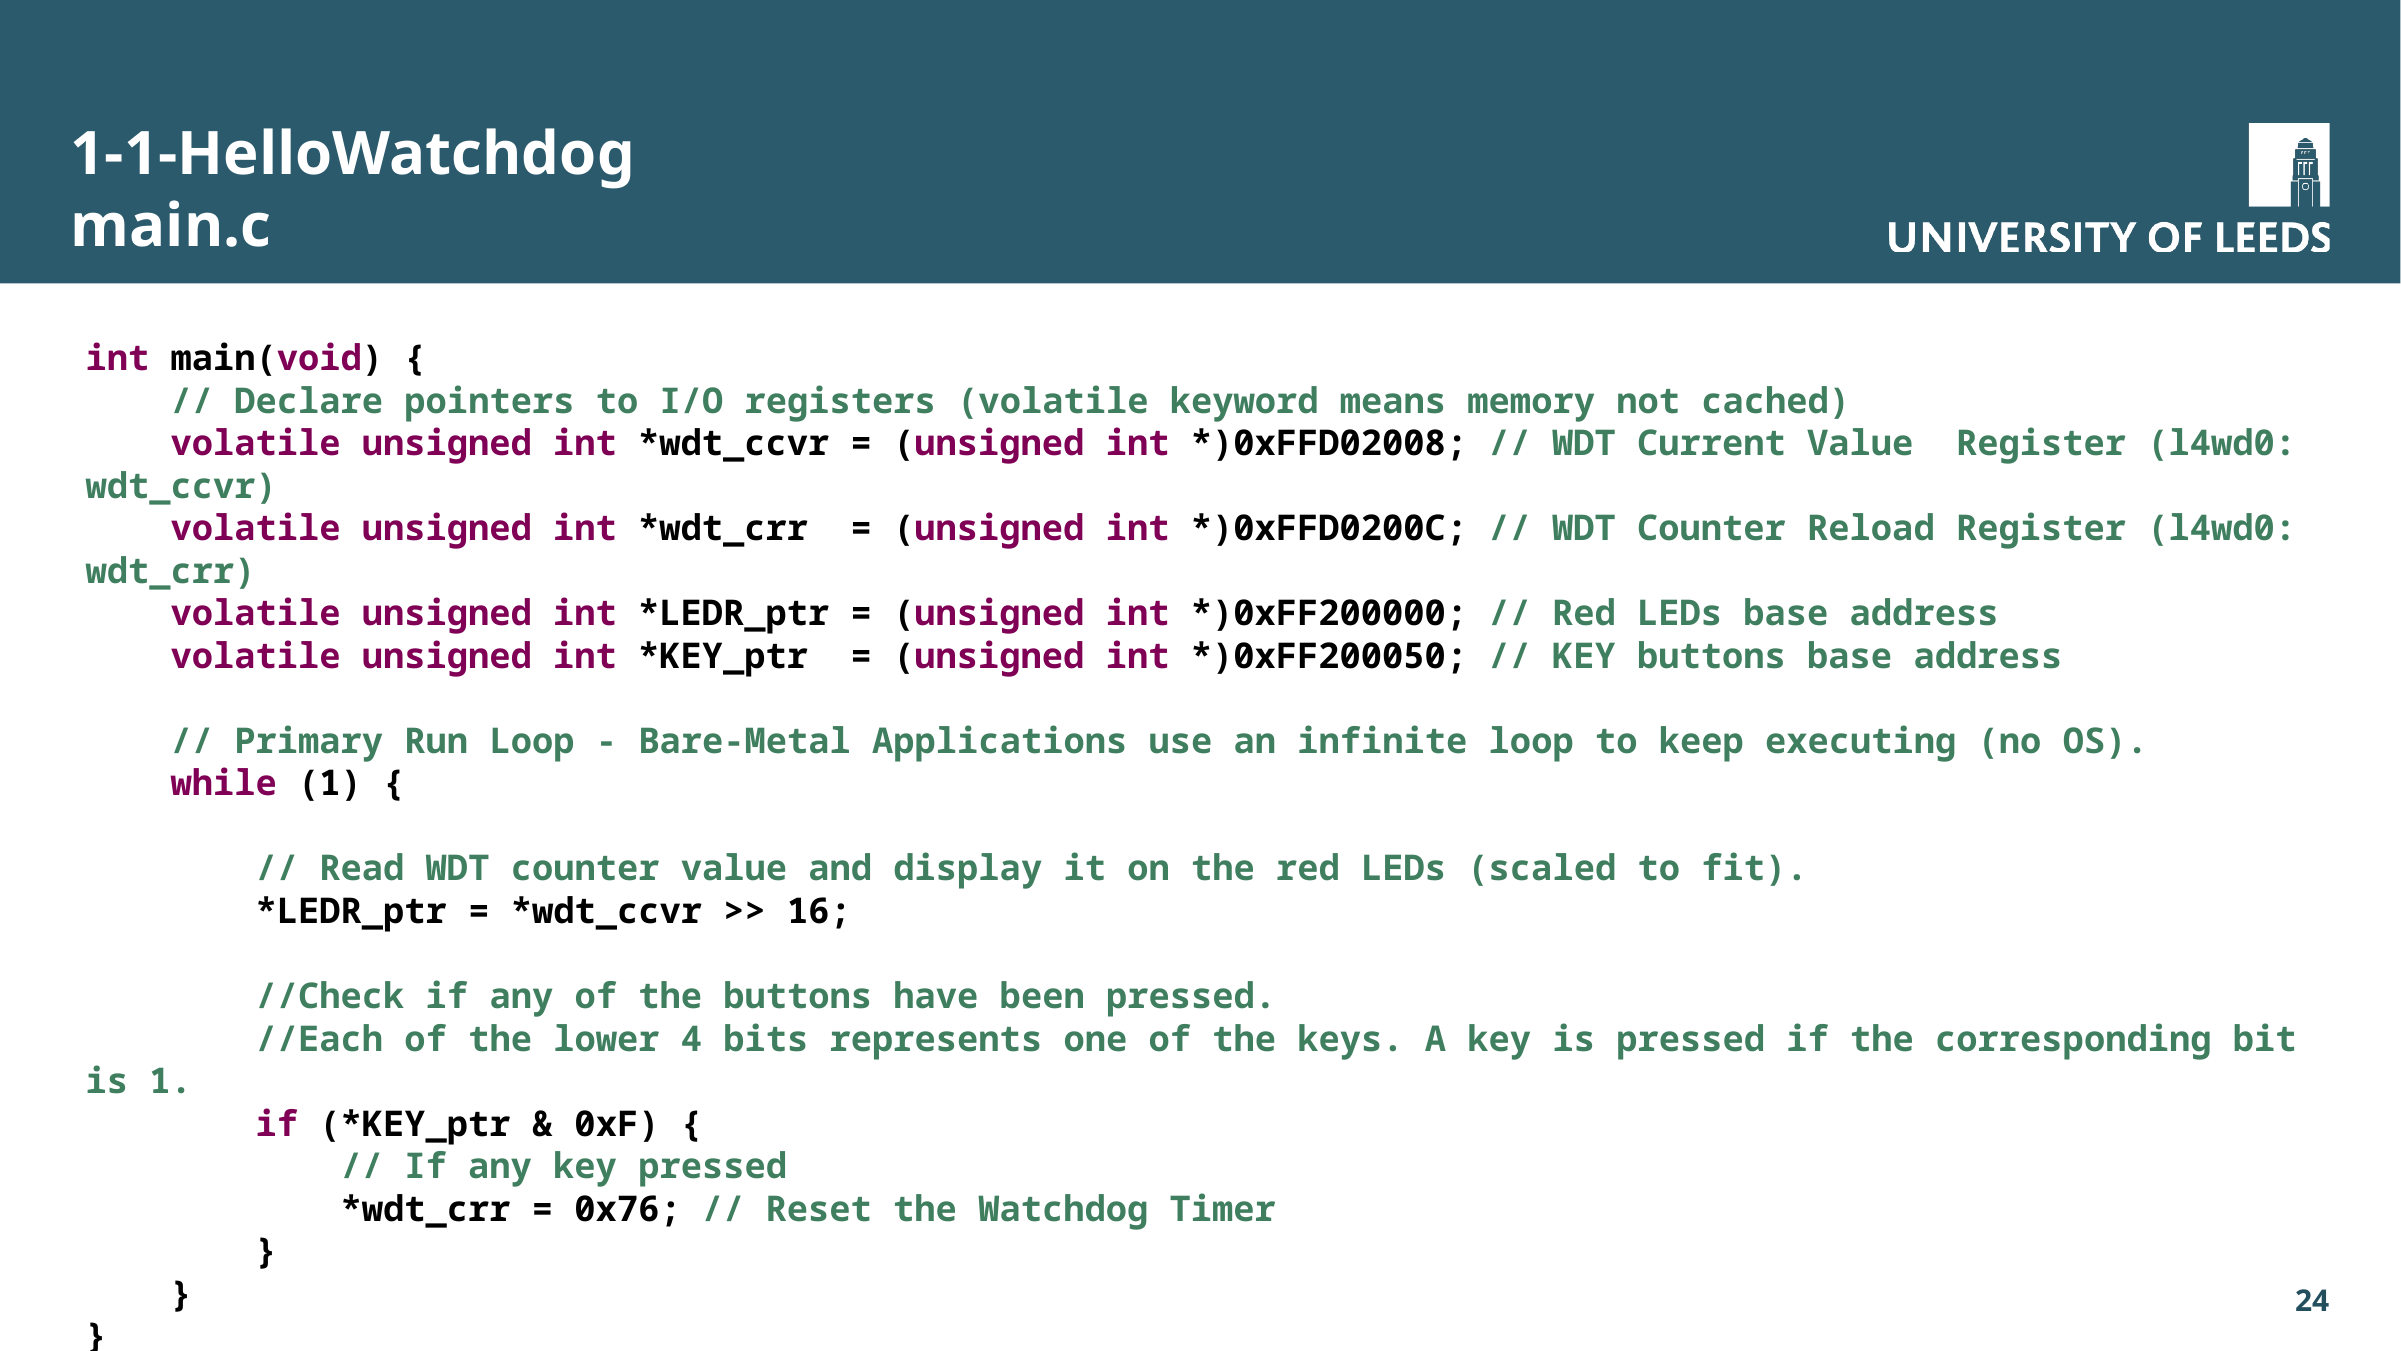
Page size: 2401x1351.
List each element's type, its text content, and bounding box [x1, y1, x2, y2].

title 1-1-HelloWatchdog main.c [70, 81, 1806, 259]
list int main(void) { // Declare pointers to I/O registers (volatile keyword means memory not cached) volatile unsigned int *wdt_ccvr = (unsigned int *)0xFFD02008; // WDT Current Value Register (l4wd0: wdt_ccvr) volatile unsigned int *wdt_crr = (unsigned int *)0xFFD0200C; // WDT Counter Reload Register (l4wd0: wdt_crr) volatile unsigned int *LEDR_ptr = (unsigned int *)0xFF200000; // Red LEDs base address volatile unsigned int *KEY_ptr = (unsigned int *)0xFF200050; // KEY buttons base address // Primary Run Loop - Bare-Metal Applications use an infinite loop to keep executing (no OS). while (1) { // Read WDT counter value and display it on the red LEDs (scaled to fit). *LEDR_ptr = *wdt_ccvr >> 16; //Check if any of the buttons have been pressed. //Each of the lower 4 bits represents one of the keys. A key is pressed if the corresponding bit is 1. if (*KEY_ptr & 0xF) { // If any key pressed *wdt_crr = 0x76; // Reset the Watchdog Timer } } } [70, 327, 2329, 1337]
